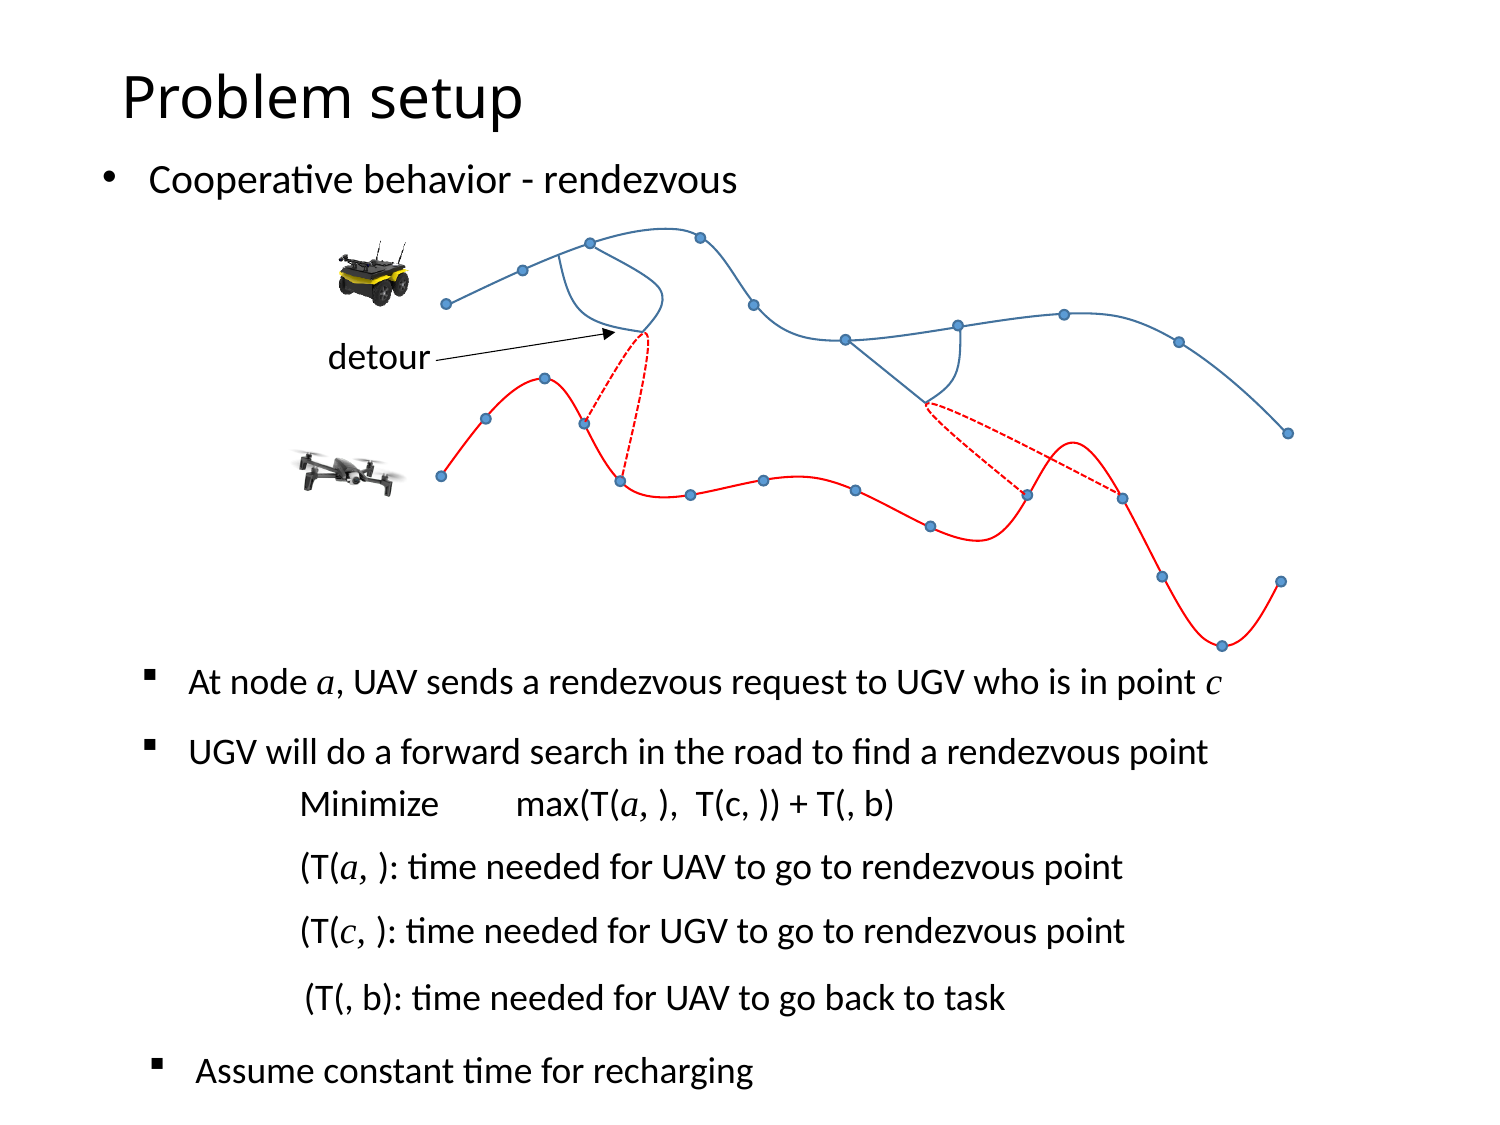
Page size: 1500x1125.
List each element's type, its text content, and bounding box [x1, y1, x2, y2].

text_box [747, 299, 760, 312]
text_box [557, 255, 643, 333]
text_box detour [313, 325, 476, 385]
text_box [578, 417, 589, 430]
text_box [452, 244, 640, 334]
text_box [847, 339, 925, 404]
title Problem setup [106, 59, 1400, 139]
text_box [435, 332, 616, 361]
text_box [1058, 308, 1071, 321]
text_box [924, 402, 1121, 496]
text_box [594, 246, 664, 333]
text_box [839, 333, 852, 346]
picture [270, 404, 425, 559]
text_box [584, 237, 597, 250]
text_box [435, 470, 448, 483]
text_box [1216, 640, 1229, 653]
text_box [849, 484, 862, 497]
text_box [538, 372, 551, 385]
text_box [952, 319, 964, 332]
text_box At node a, UAV sends a rendezvous request to UGV who is in point c [126, 649, 1380, 710]
text_box [444, 377, 1278, 647]
text_box [757, 474, 770, 487]
text_box [584, 332, 650, 479]
text_box [516, 264, 529, 277]
text_box [1116, 492, 1129, 505]
picture [320, 228, 425, 319]
text_box Assume constant time for recharging [133, 1038, 1387, 1099]
text_box [924, 520, 937, 533]
text_box Cooperative behavior - rendezvous [87, 144, 1340, 209]
text_box [1021, 494, 1034, 502]
text_box [614, 475, 627, 488]
text_box [1173, 336, 1186, 349]
text_box [1275, 575, 1288, 588]
text_box [852, 327, 958, 381]
text_box [694, 231, 707, 244]
text_box [479, 412, 492, 425]
text_box [440, 298, 453, 310]
text_box [925, 328, 962, 404]
text_box [596, 227, 886, 374]
text_box [684, 489, 697, 502]
text_box [1282, 427, 1295, 440]
text_box [952, 312, 1284, 436]
text_box [1156, 570, 1169, 583]
